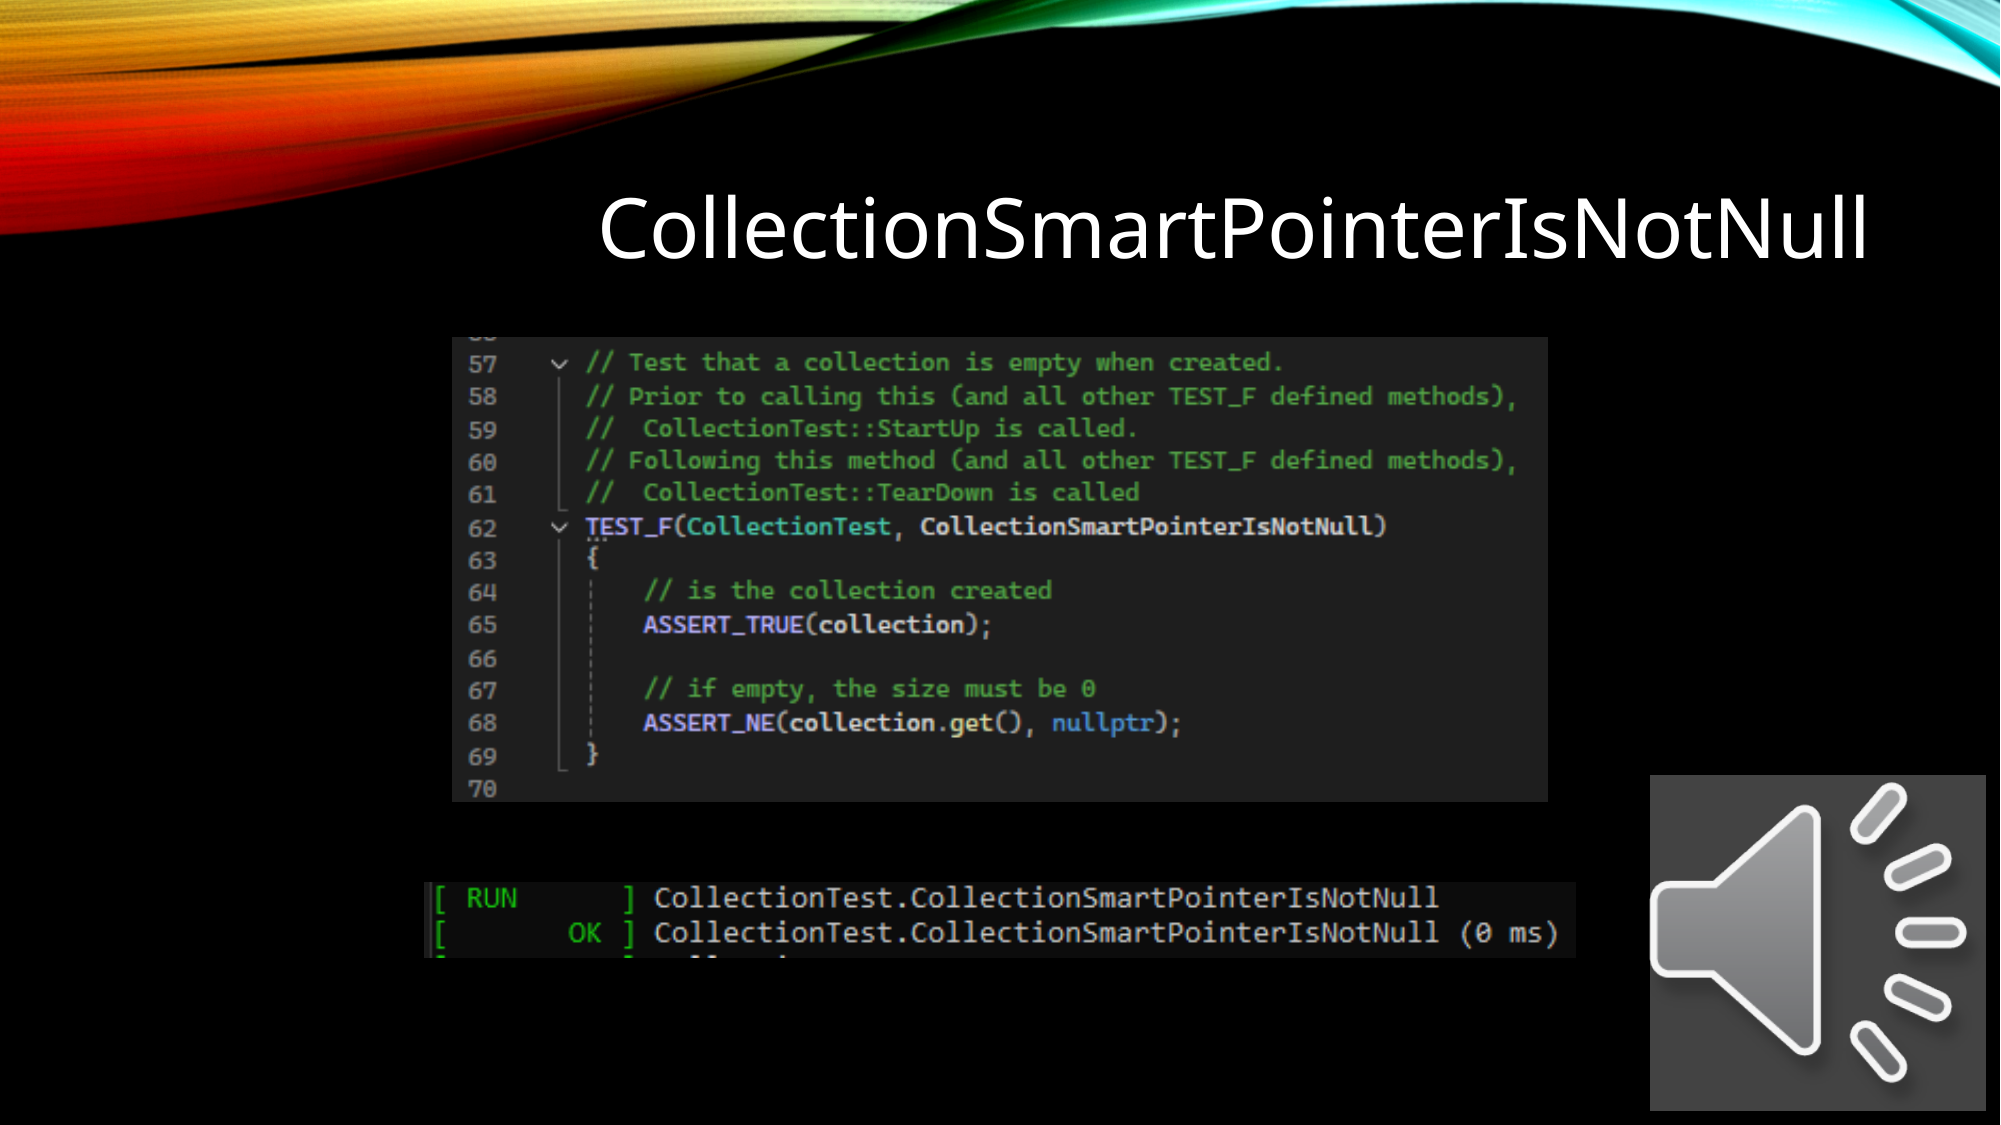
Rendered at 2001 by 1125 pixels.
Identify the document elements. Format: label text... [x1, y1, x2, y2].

picture [424, 882, 1576, 958]
picture [1648, 773, 1987, 1112]
title CollectionSmartPointerIsNotNull [474, 125, 1888, 338]
picture [451, 337, 1548, 802]
picture [0, 0, 2000, 237]
